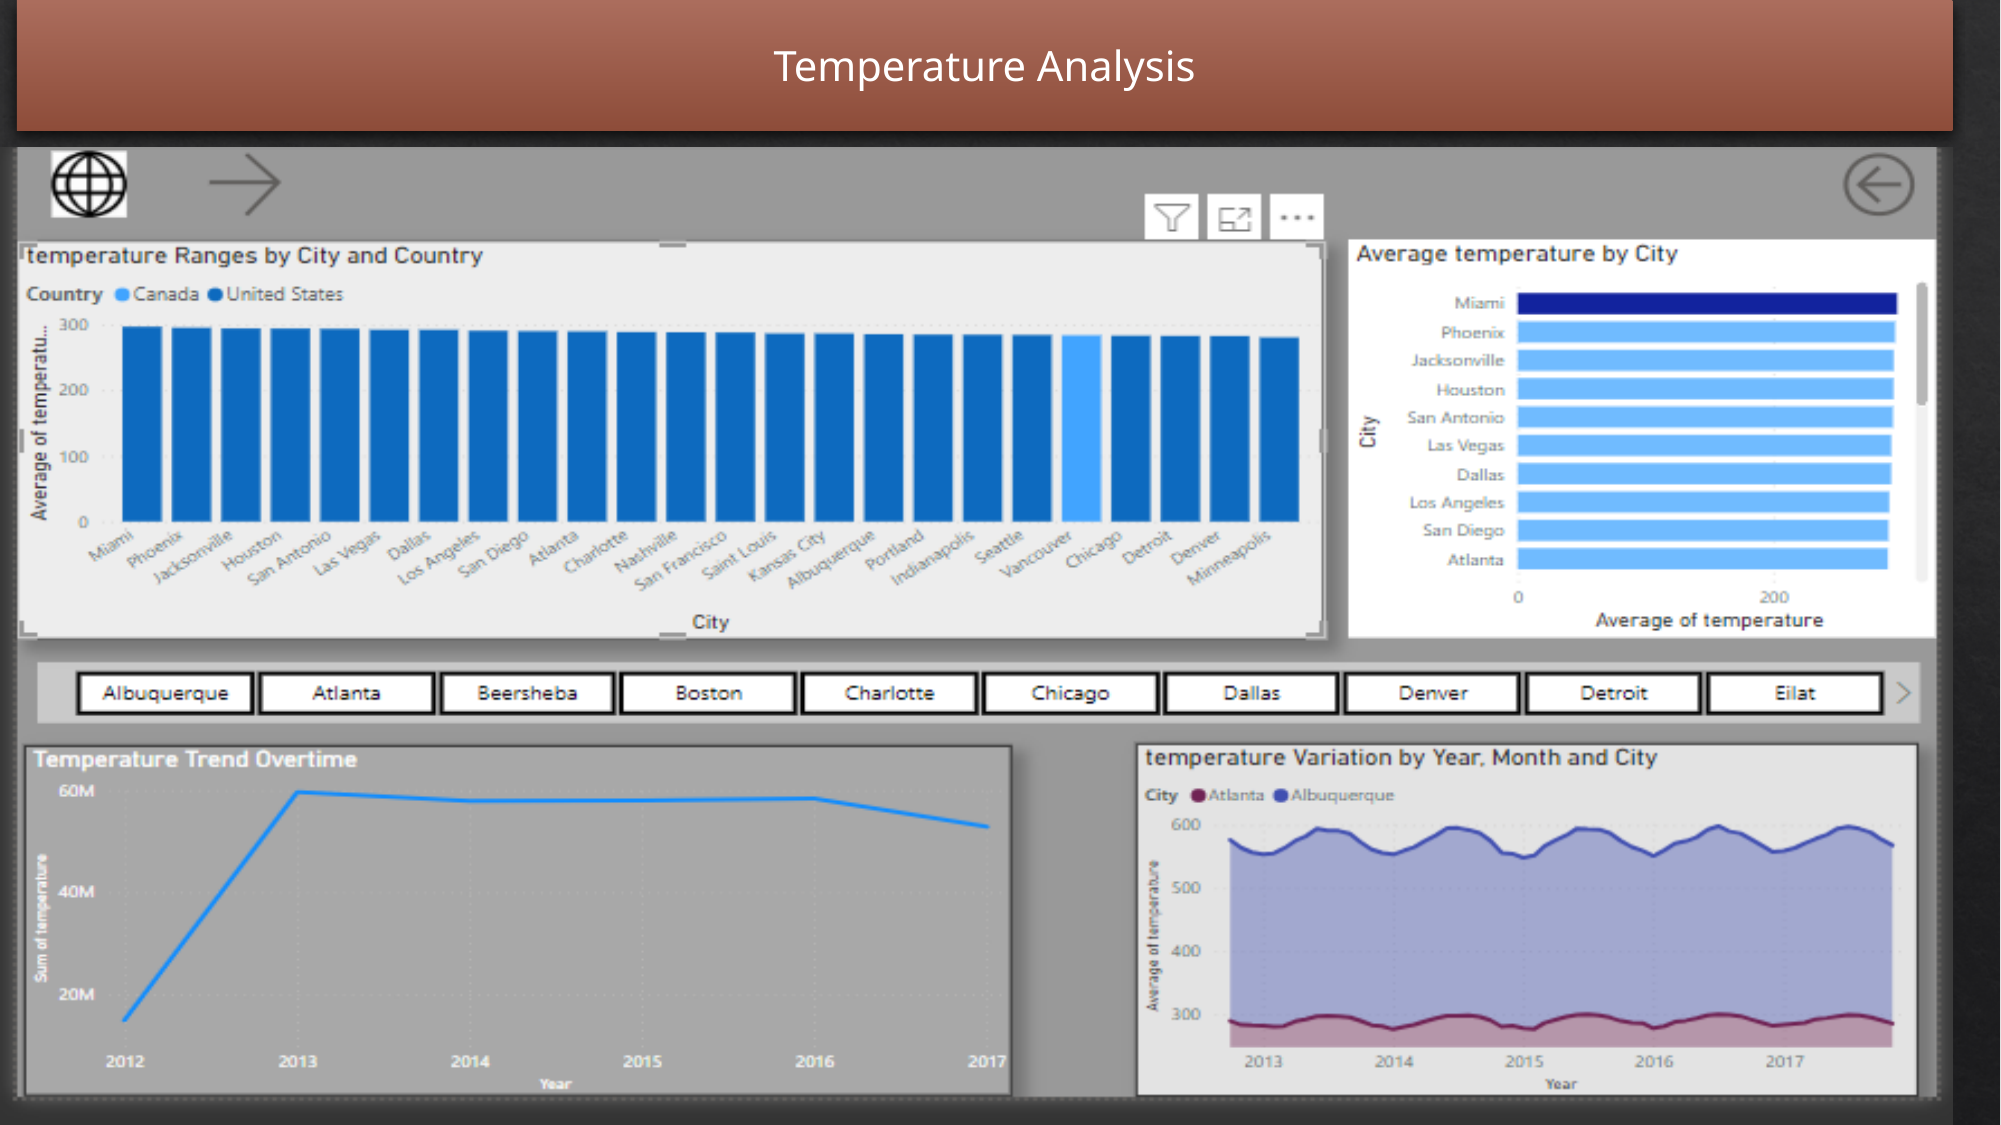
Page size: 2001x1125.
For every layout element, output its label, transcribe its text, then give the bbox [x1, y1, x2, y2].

text_box Temperature Analysis [16, 0, 1953, 131]
picture [0, 147, 1953, 1125]
